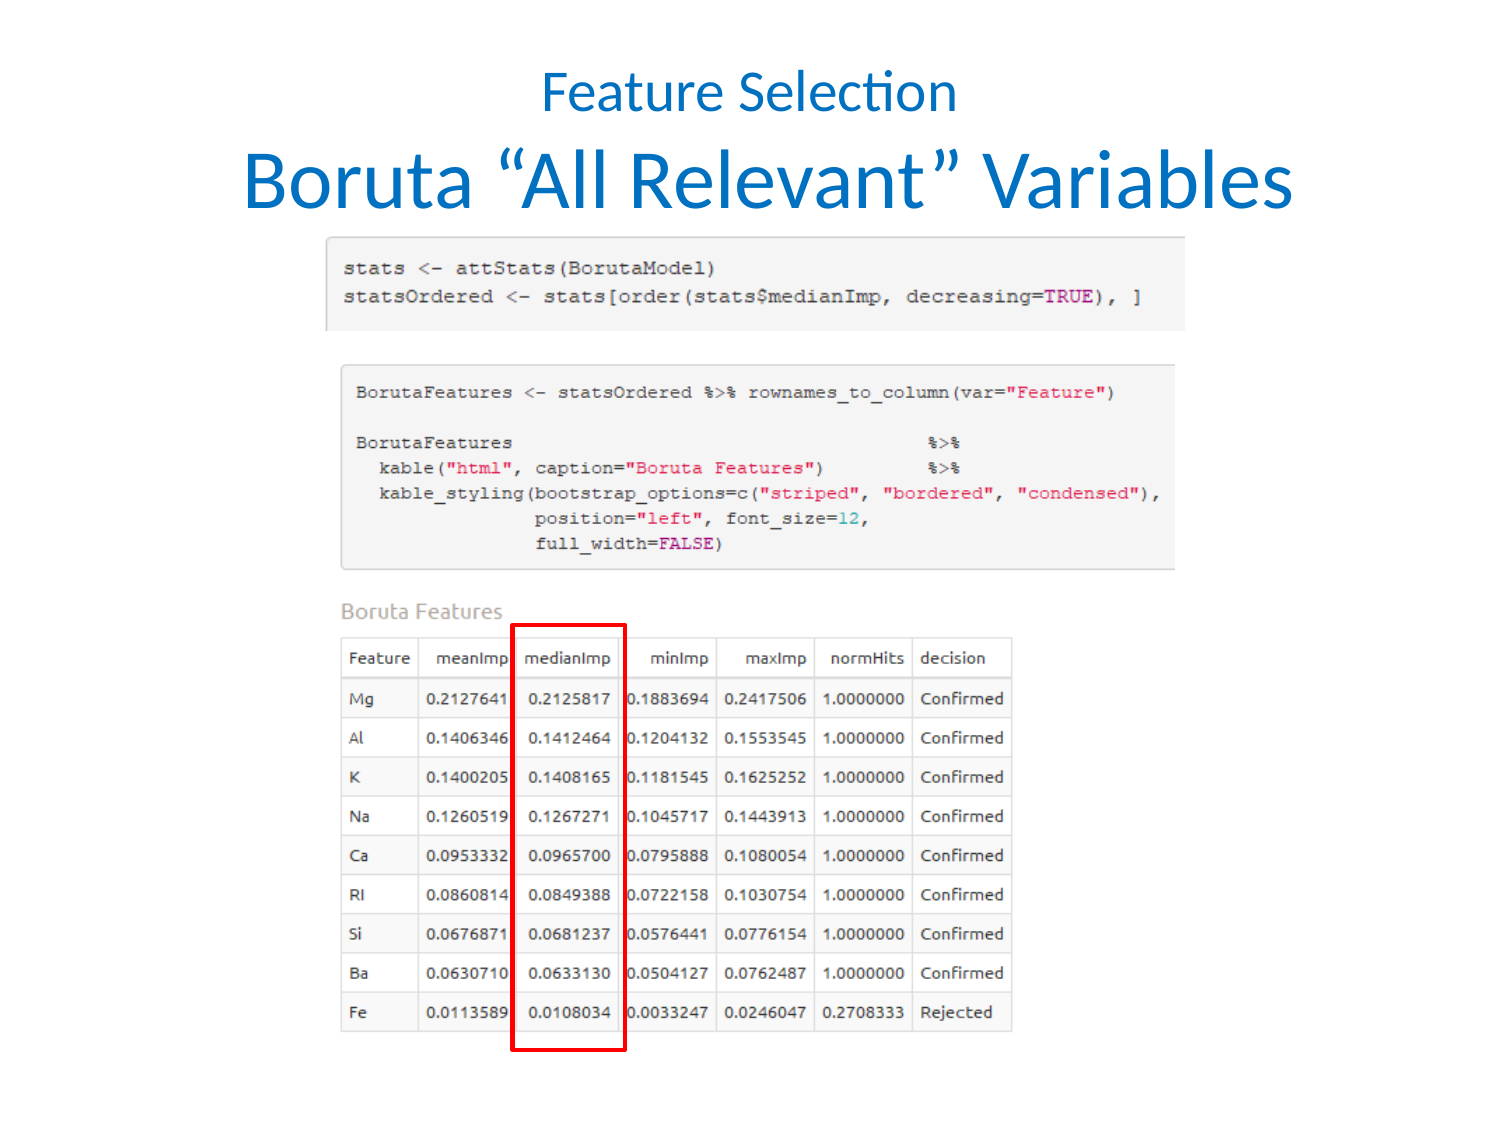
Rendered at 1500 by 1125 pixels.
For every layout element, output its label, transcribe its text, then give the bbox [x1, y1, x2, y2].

title Feature Selection Boruta “All Relevant” Variables [75, 45, 1425, 233]
picture [324, 349, 1176, 1043]
picture [315, 232, 1185, 332]
